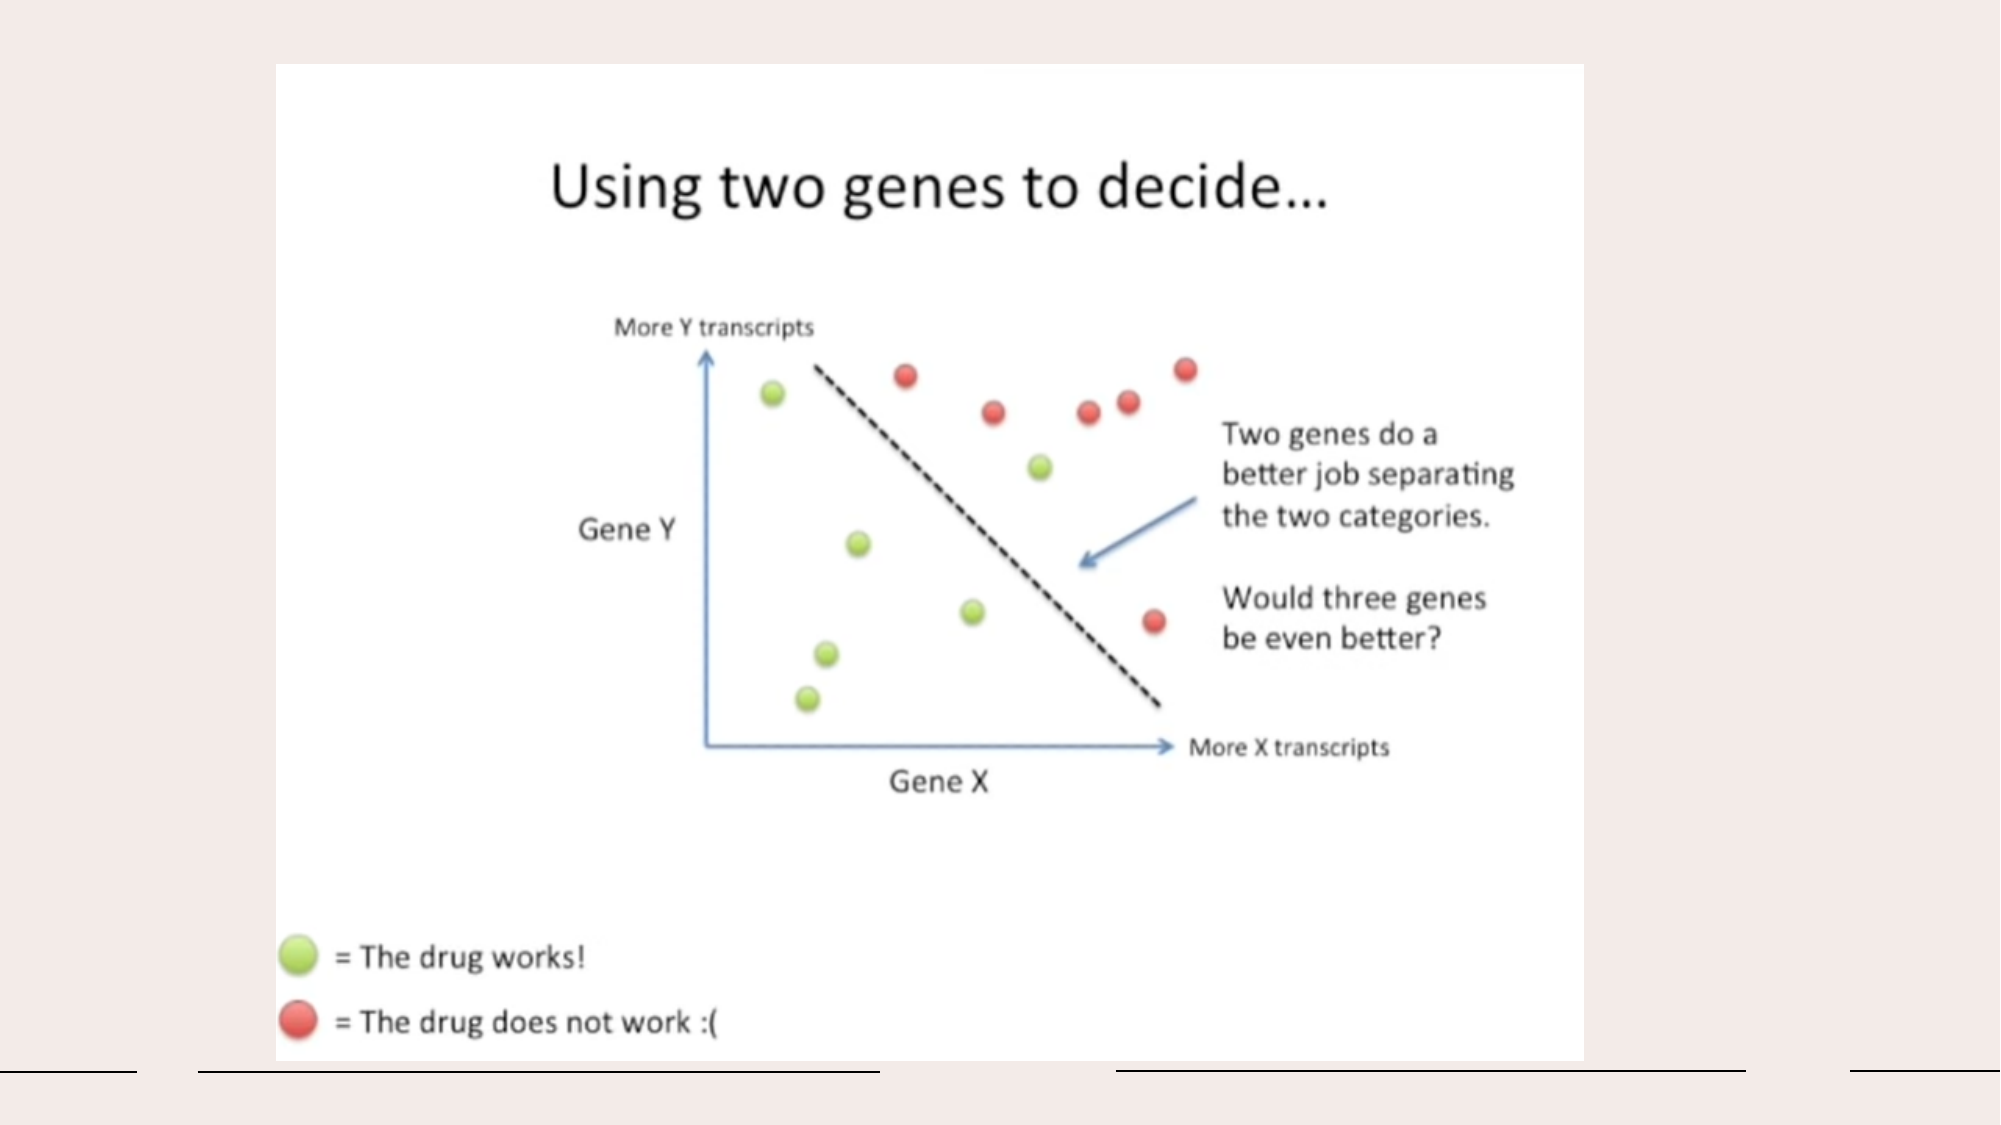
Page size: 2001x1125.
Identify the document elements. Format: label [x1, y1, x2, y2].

picture [276, 64, 1584, 1061]
